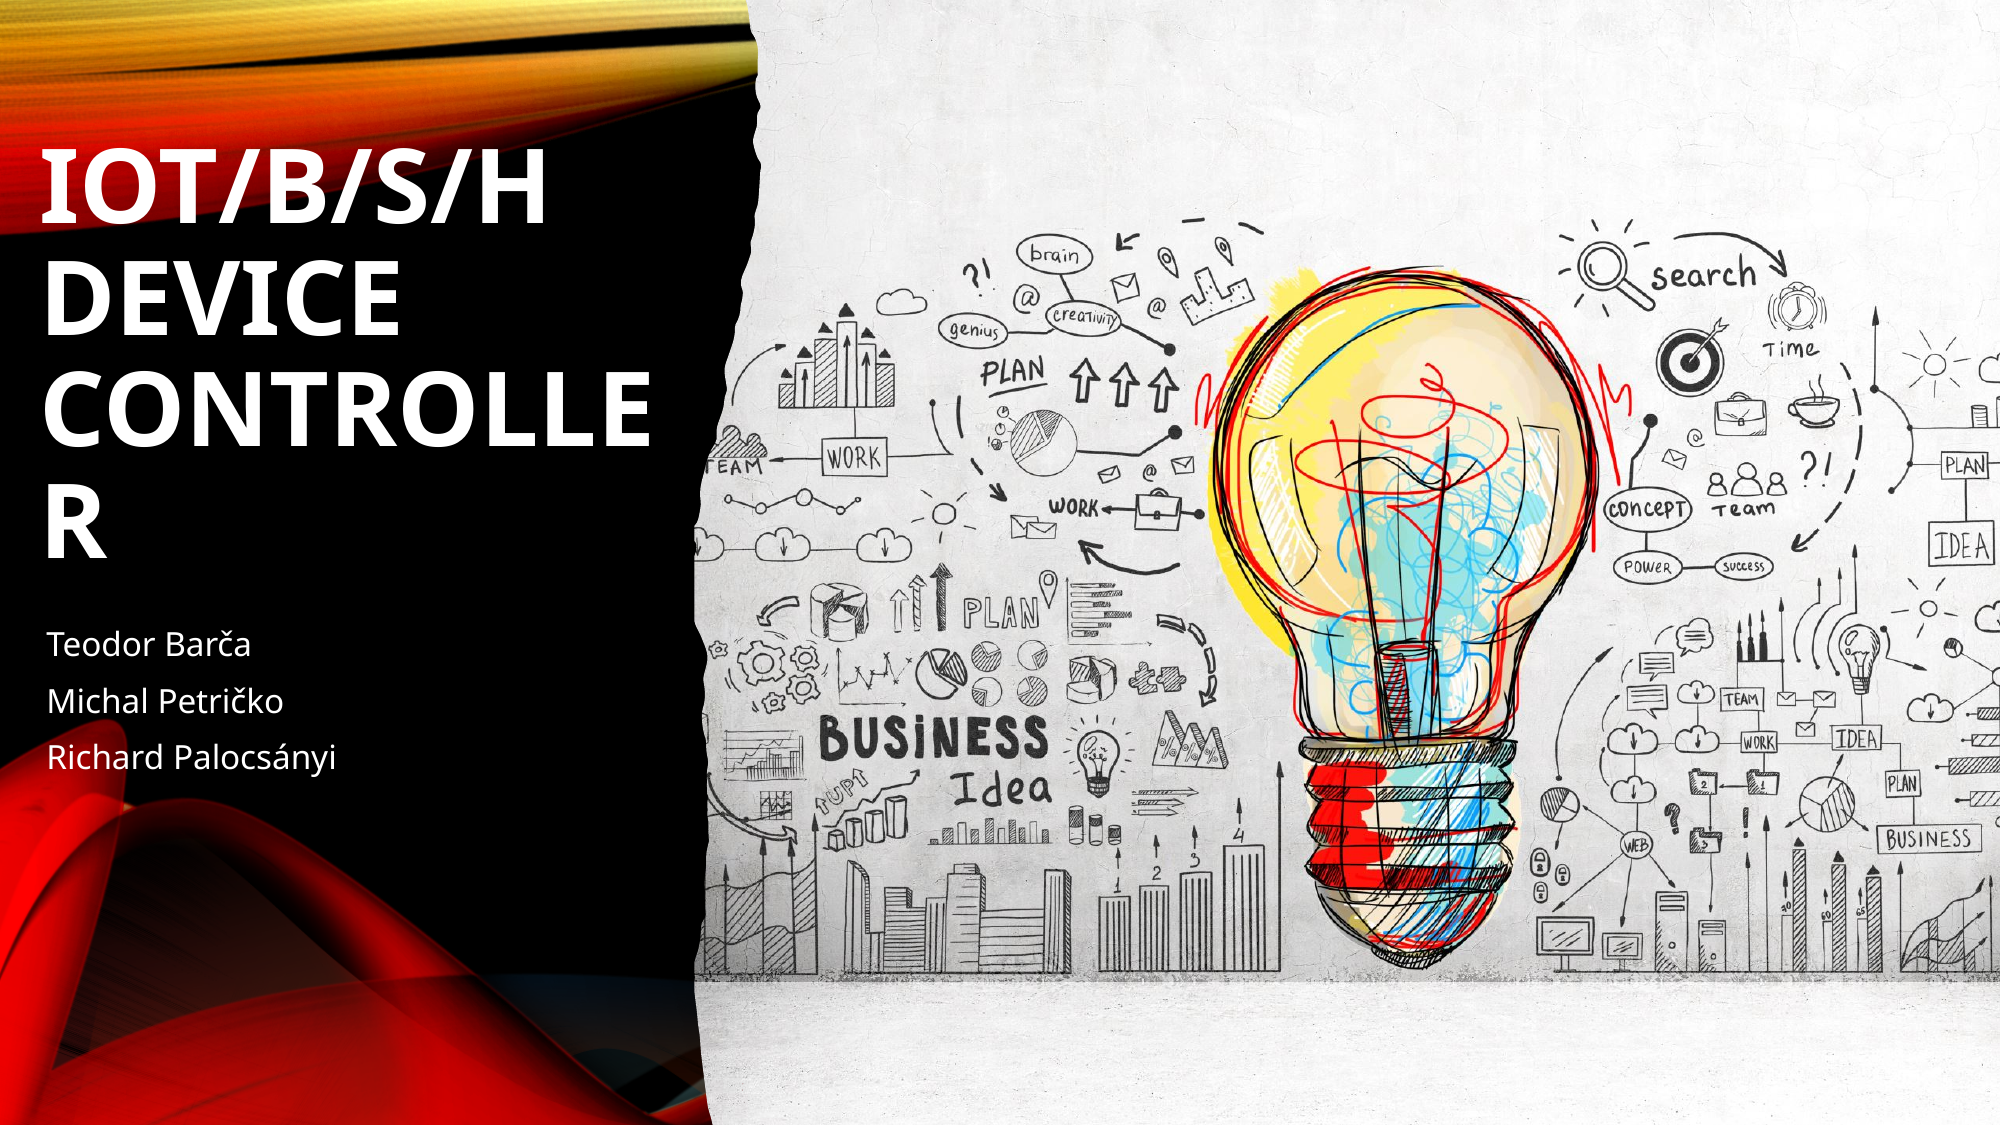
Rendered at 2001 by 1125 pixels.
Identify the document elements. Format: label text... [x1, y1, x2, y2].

subtitle Teodor Barča Michal Petričko Richard Palocsányi [31, 620, 530, 912]
picture [0, 0, 2000, 1125]
title IoT/B/S/H Device controller [24, 126, 693, 589]
